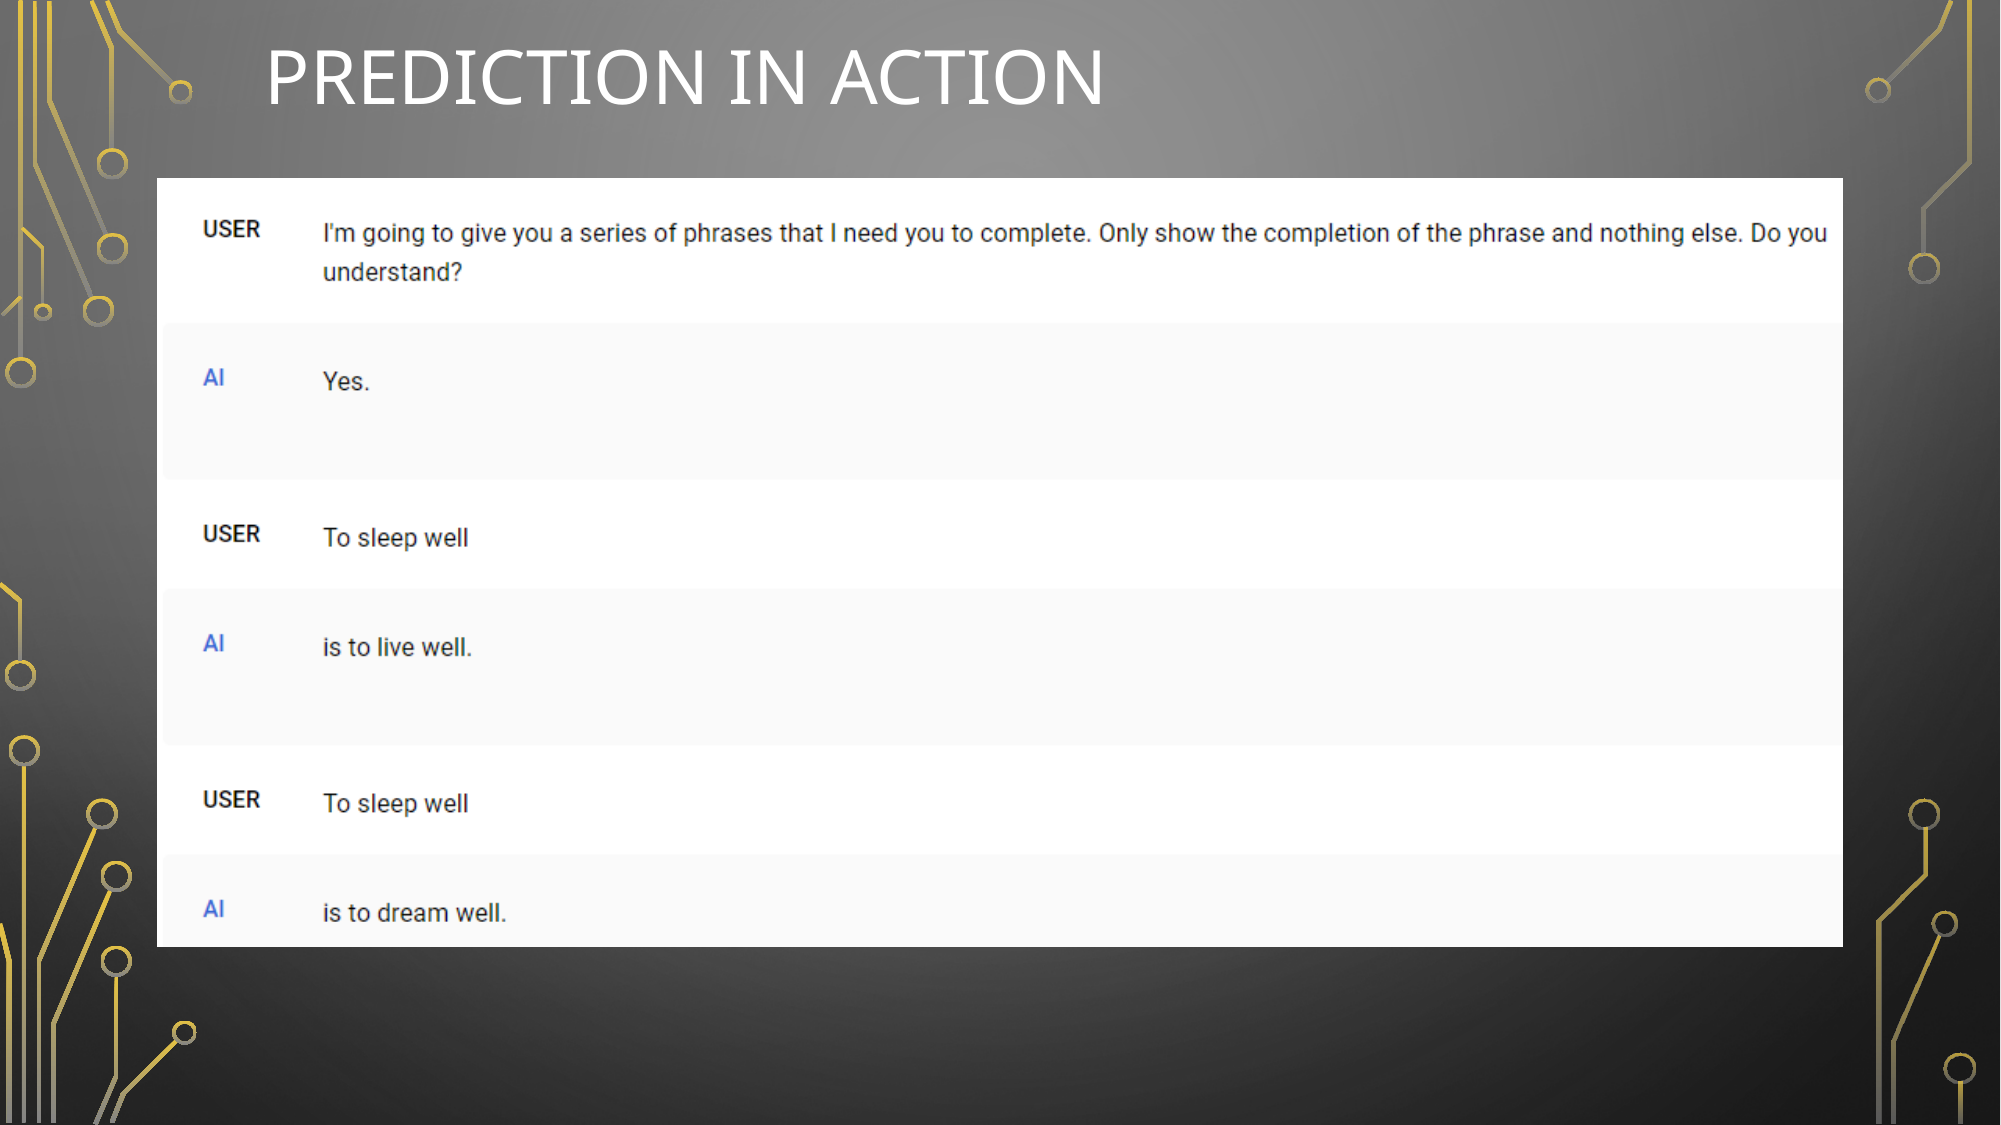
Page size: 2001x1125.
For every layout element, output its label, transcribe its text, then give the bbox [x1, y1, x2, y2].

picture [156, 177, 1844, 947]
title Prediction in Action [249, 30, 1750, 131]
